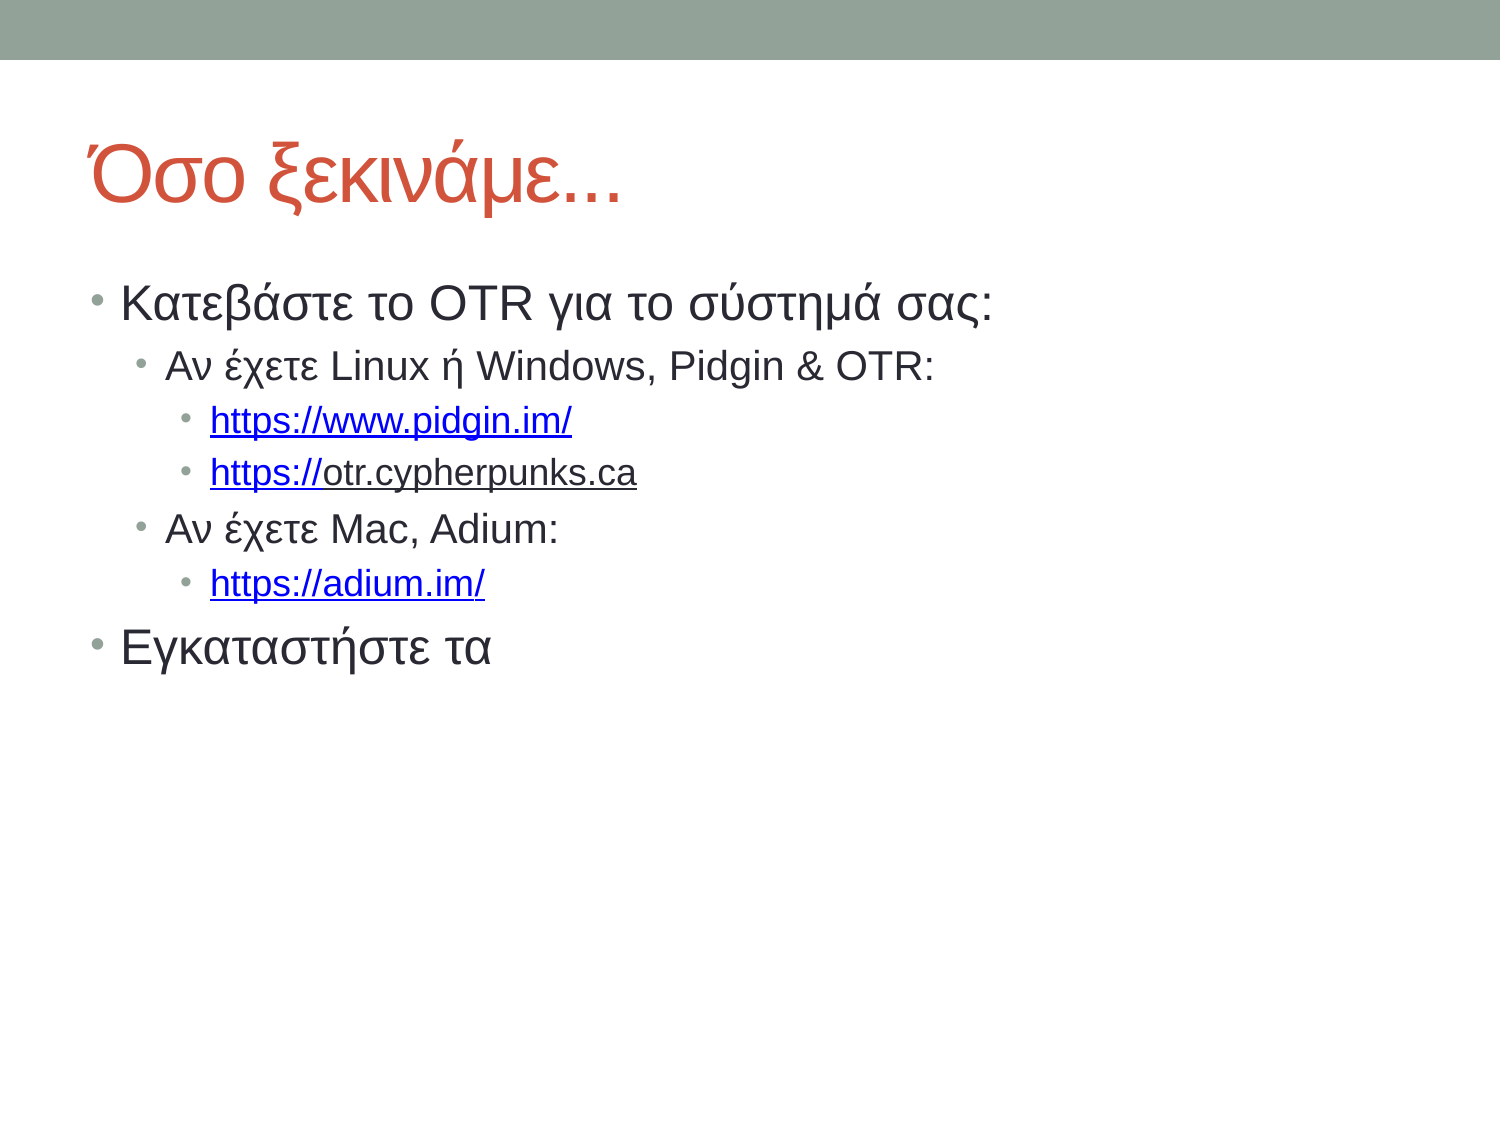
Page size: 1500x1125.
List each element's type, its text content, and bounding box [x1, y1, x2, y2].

list Κατεβάστε το OTR για το σύστημά σας: Αν έχετε Linux ή Windows, Pidgin & OTR: https://www.pidgin.im/ https://otr.cypherpunks.ca Αν έχετε Mac, Adium: https://adium.im/ Εγκαταστήστε τα [75, 262, 1425, 1063]
title Όσο ξεκινάμε... [75, 87, 1425, 250]
